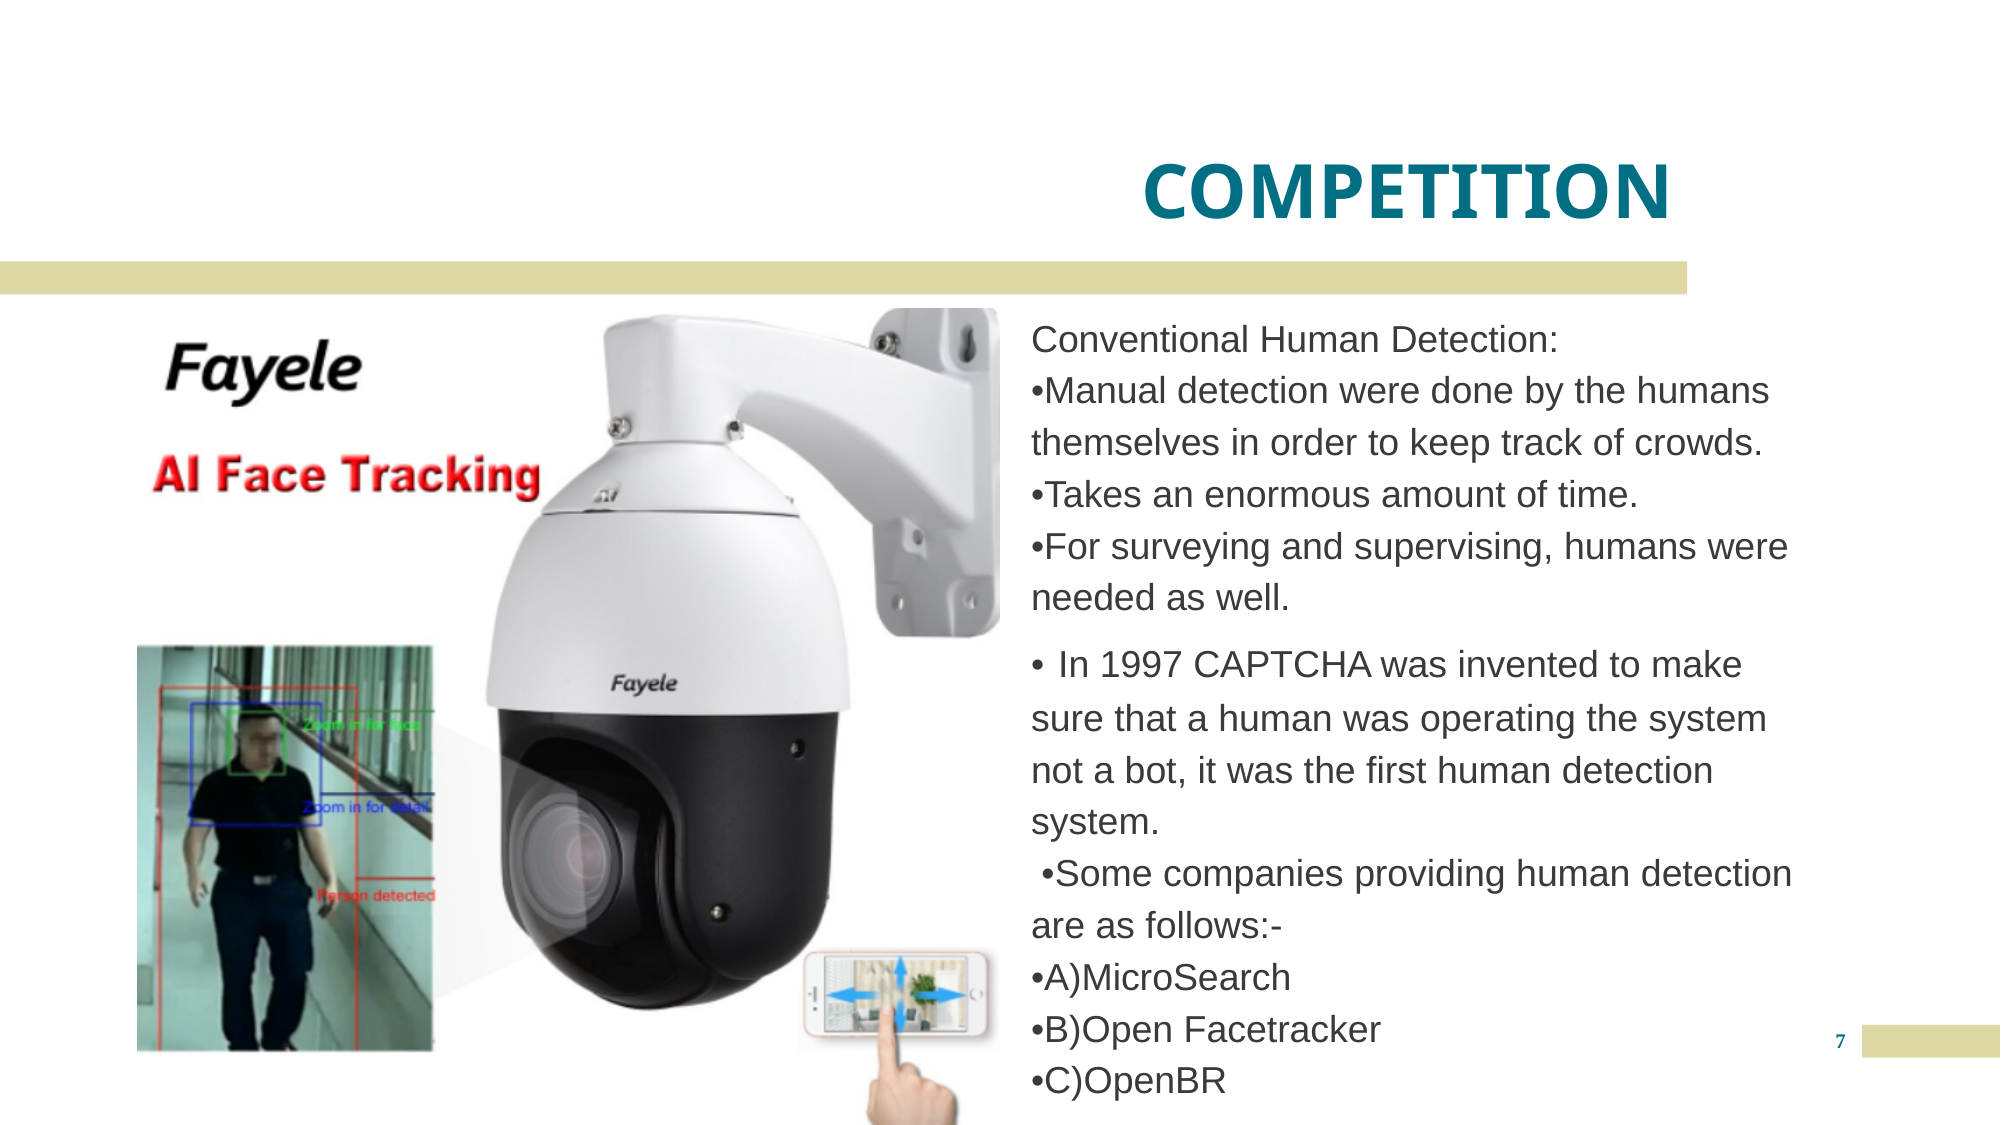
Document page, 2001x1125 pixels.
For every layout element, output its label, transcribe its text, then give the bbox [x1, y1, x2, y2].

slide_number 7 [1819, 1027, 1863, 1065]
text_box Conventional Human Detection: •Manual detection were done by the humans themselves in order to keep track of crowds. •Takes an enormous amount of time. •For surveying and supervising, humans were needed as well. • In 1997 CAPTCHA was invented to make sure that a human was operating the system not a bot, it was the first human detection system. •Some companies providing human detection are as follows:- •A)MicroSearch •B)Open Facetracker •C)OpenBR [1015, 293, 1819, 1117]
title COMPETITION [1141, 133, 1867, 236]
picture [137, 308, 1001, 1125]
